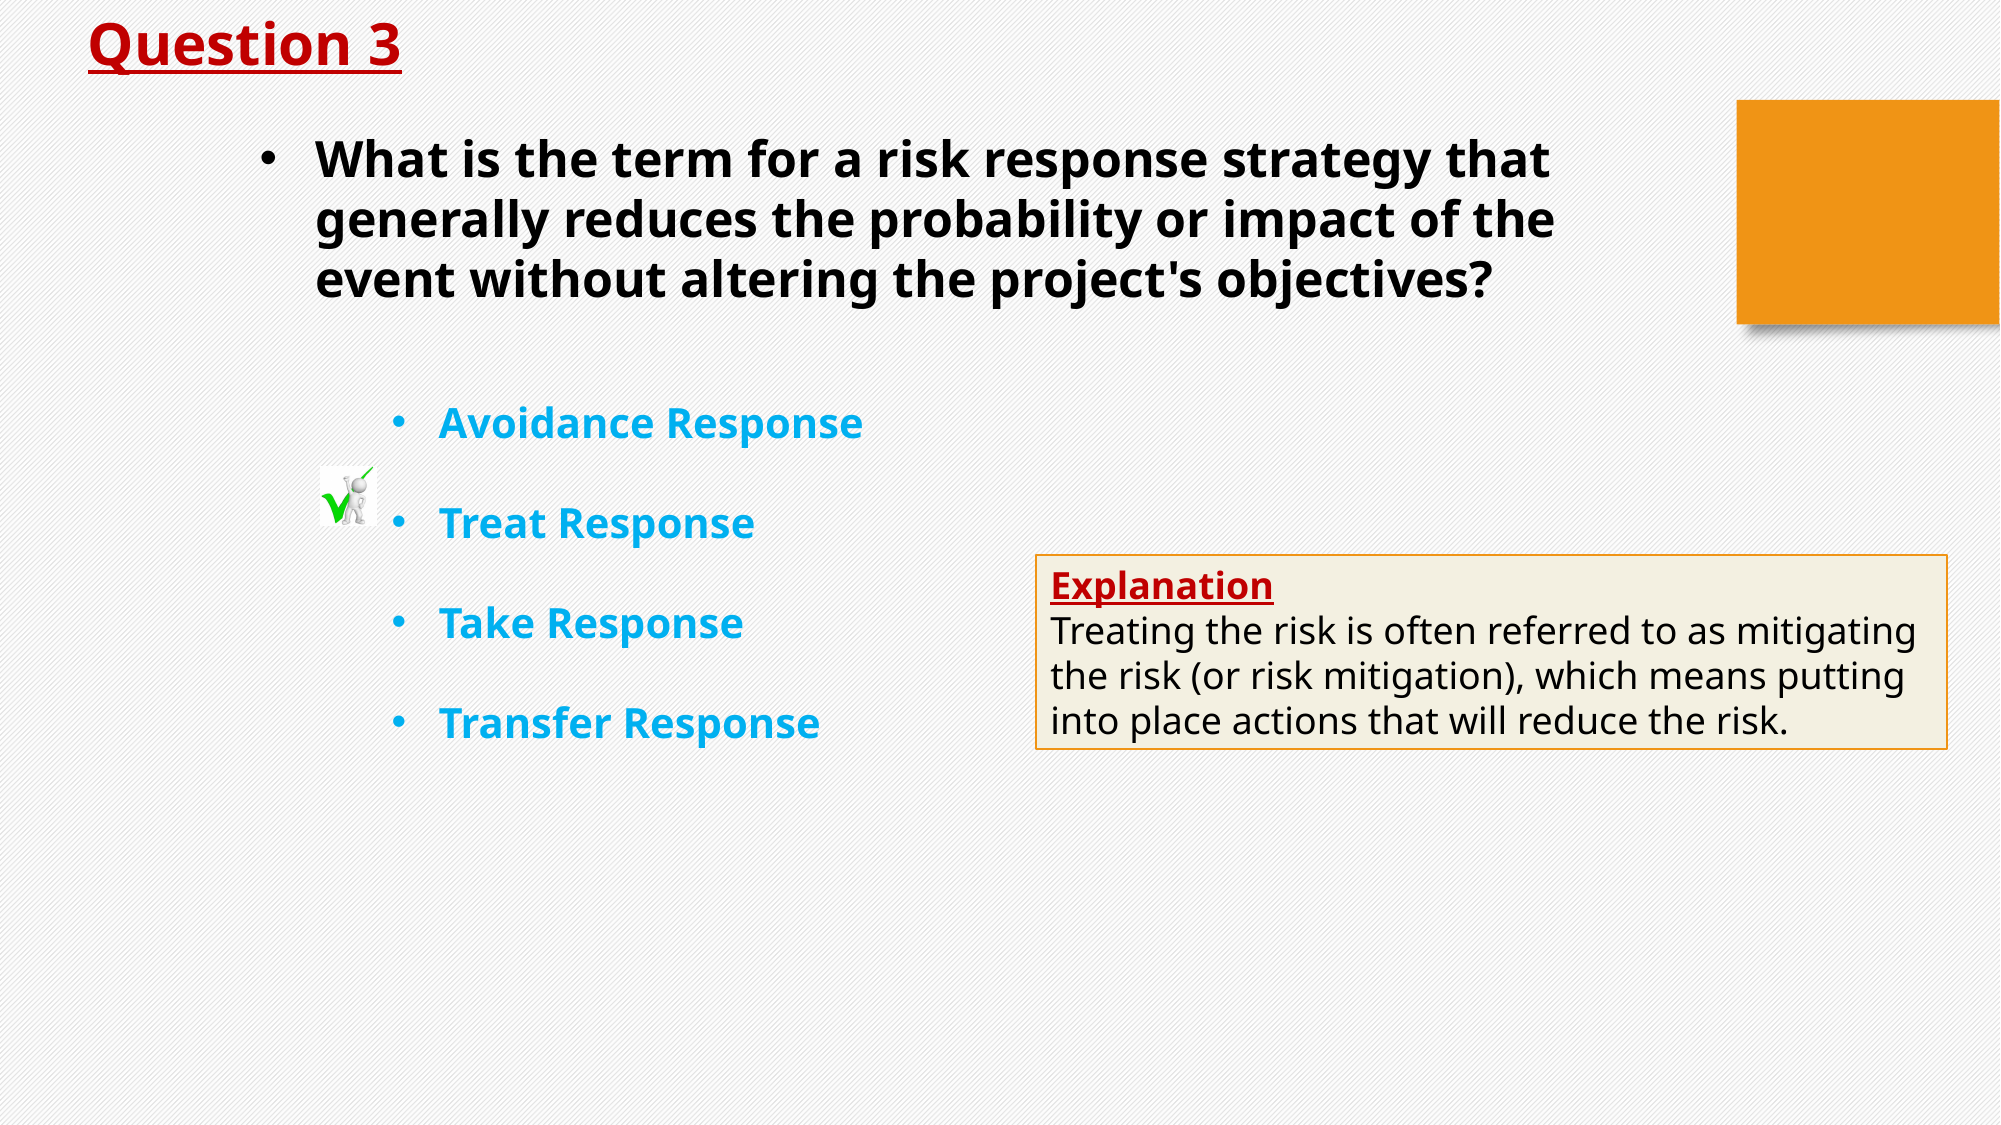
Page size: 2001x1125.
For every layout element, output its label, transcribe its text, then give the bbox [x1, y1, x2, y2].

text_box Avoidance Response Treat Response Take Response Transfer Response [376, 339, 1071, 754]
text_box Question 3 [73, 0, 417, 85]
text_box Explanation Treating the risk is often referred to as mitigating the risk (or risk mitigation), which means putting into place actions that will reduce the risk. [1035, 554, 1948, 750]
picture [320, 465, 377, 527]
picture [1736, 325, 2000, 347]
text_box What is the term for a risk response strategy that generally reduces the probability or impact of the event without altering the project's objectives? [244, 120, 1620, 315]
